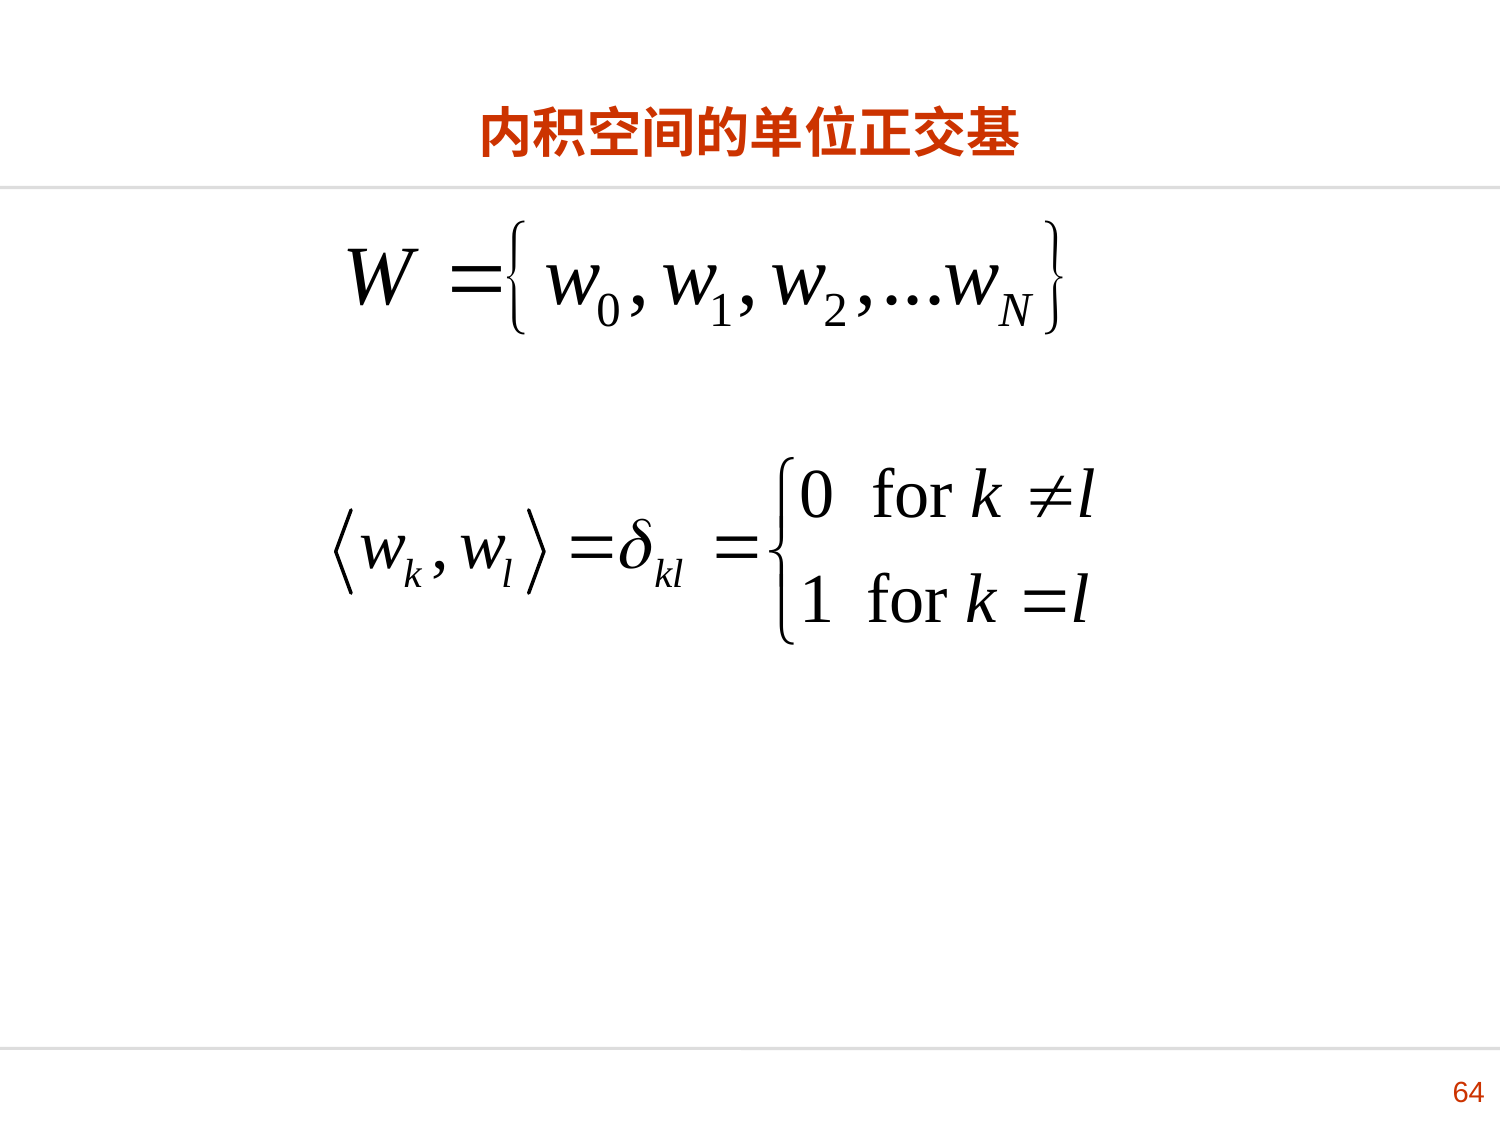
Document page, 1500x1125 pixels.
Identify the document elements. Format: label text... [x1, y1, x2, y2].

title 内积空间的单位正交基 [75, 91, 1425, 182]
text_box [322, 446, 1112, 658]
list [337, 212, 1097, 354]
slide_number 64 [1149, 1065, 1500, 1104]
